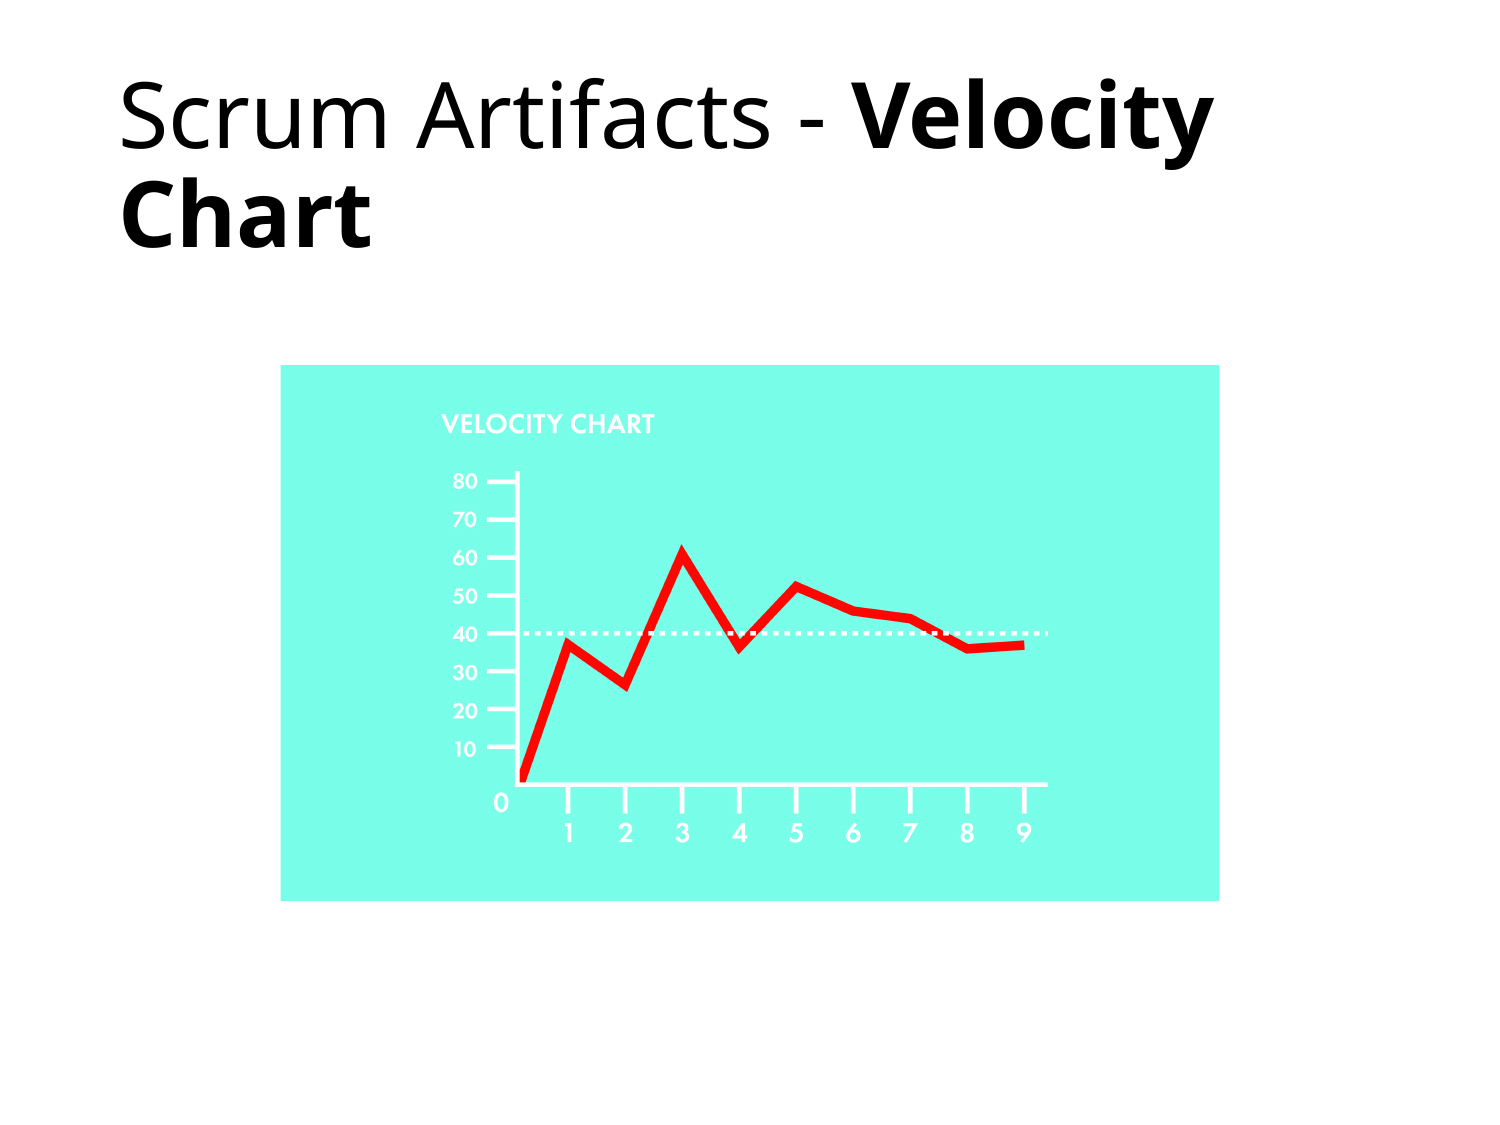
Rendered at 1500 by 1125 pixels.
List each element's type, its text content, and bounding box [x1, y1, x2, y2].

title Scrum Artifacts - Velocity Chart [103, 59, 1397, 278]
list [280, 365, 1220, 901]
